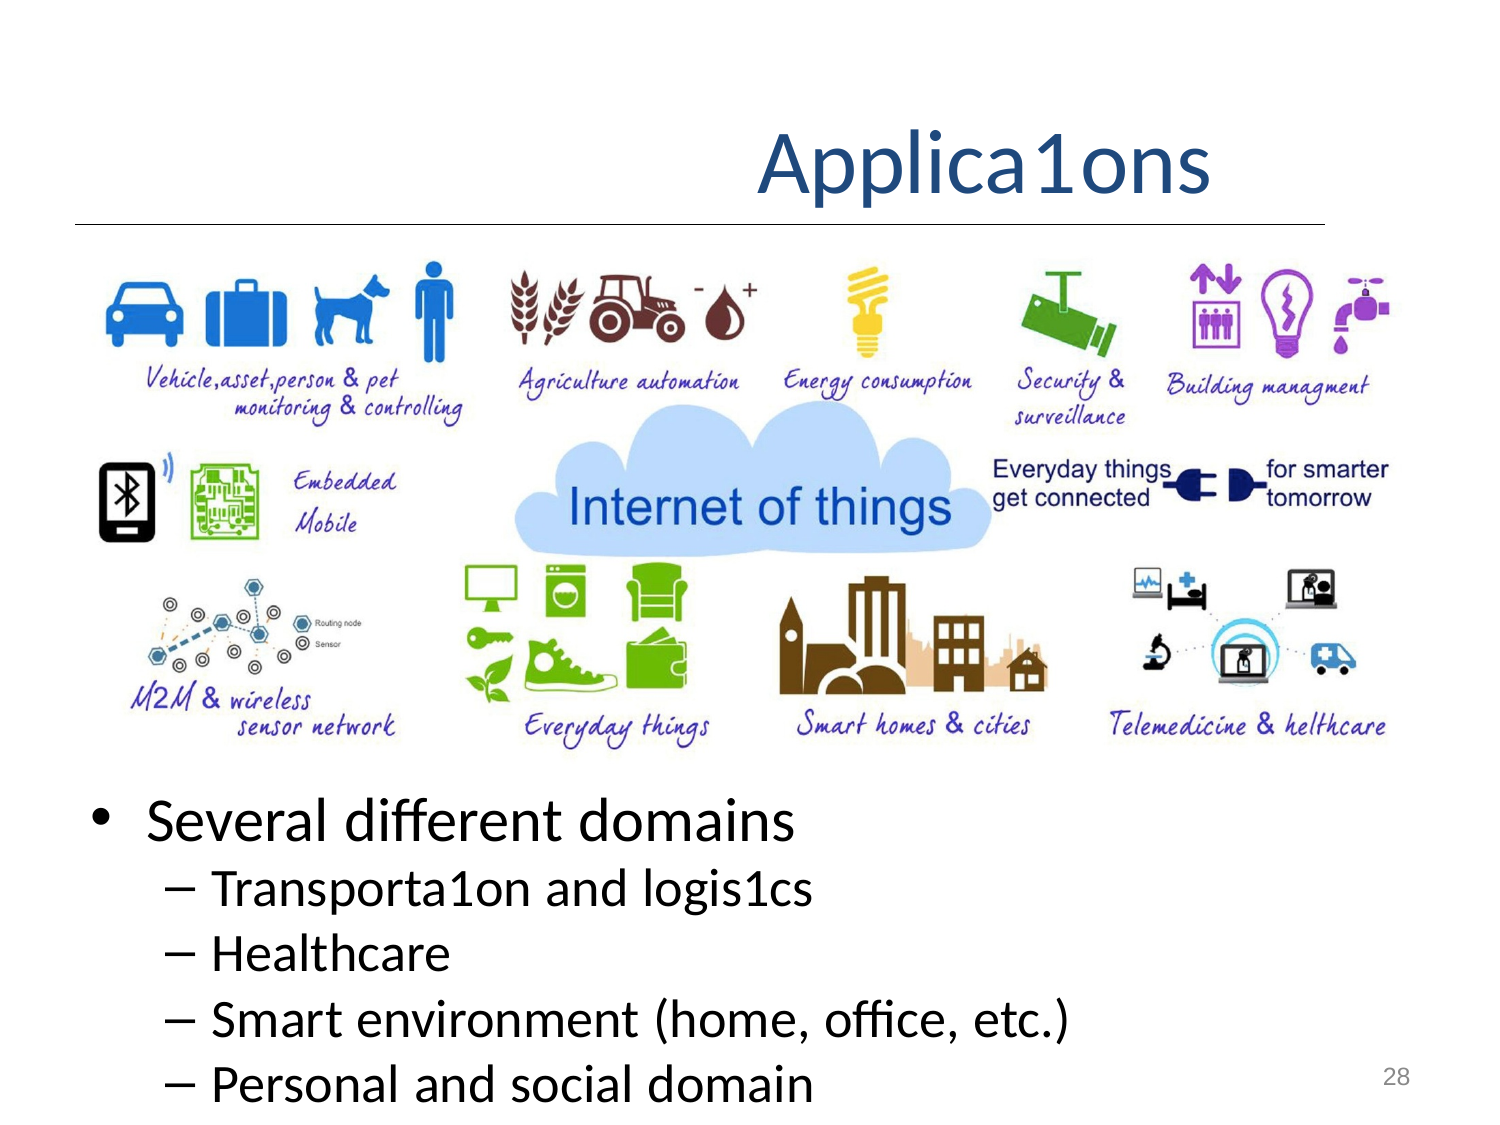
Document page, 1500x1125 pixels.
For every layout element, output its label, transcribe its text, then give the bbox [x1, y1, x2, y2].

text_box [0, 228, 1500, 788]
text_box 28 [1380, 1060, 1413, 1091]
title Applica1ons [51, 101, 1449, 198]
text_box Several diﬀerent domains Transporta1on and logis1cs Healthcare Smart environment (home, oﬃce, etc.) Personal and social domain [87, 788, 1500, 1114]
